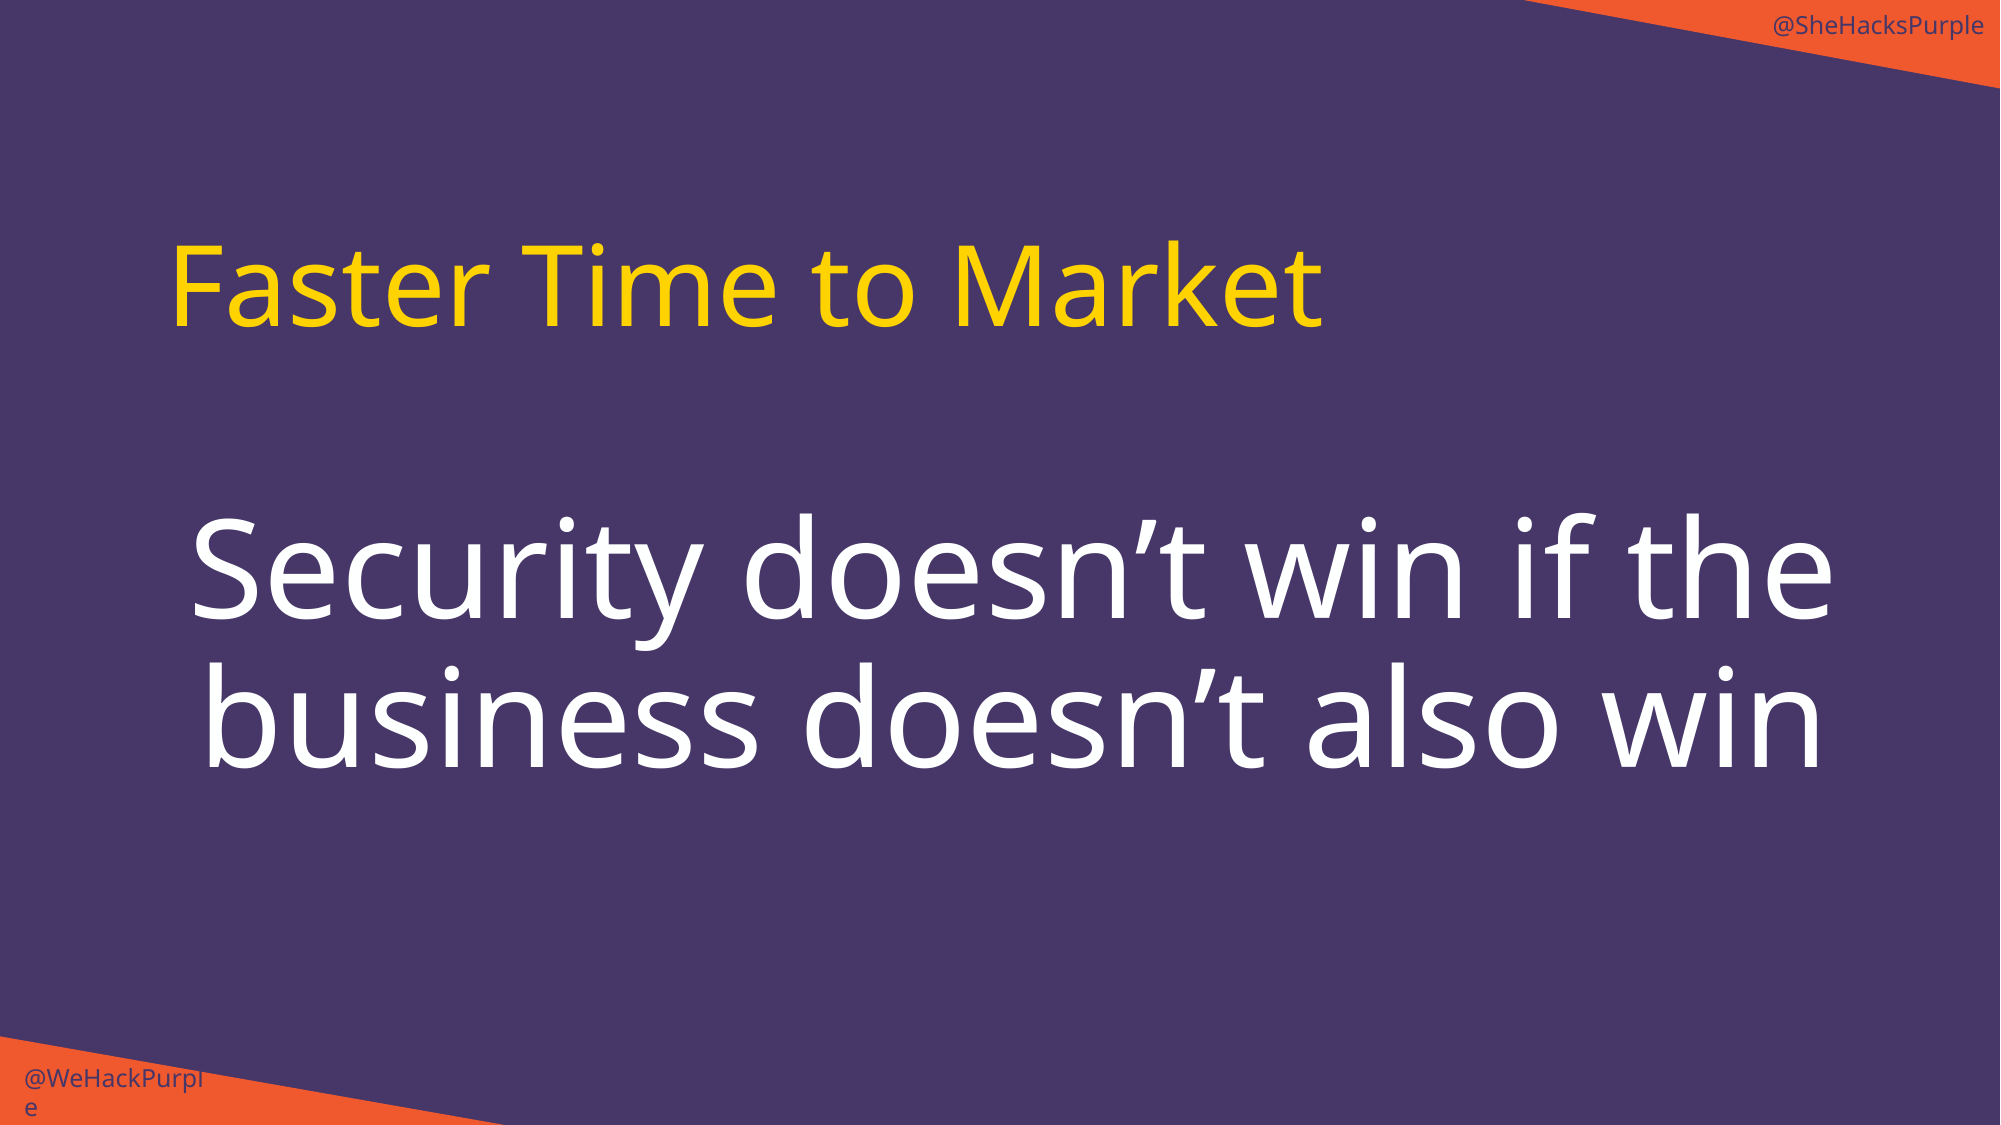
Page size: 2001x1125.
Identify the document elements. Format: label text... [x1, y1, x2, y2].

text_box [1522, 0, 2000, 89]
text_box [0, 1036, 505, 1125]
title Faster Time to Market [151, 181, 1877, 400]
list Security doesn’t win if the business doesn’t also win [151, 492, 1877, 1125]
